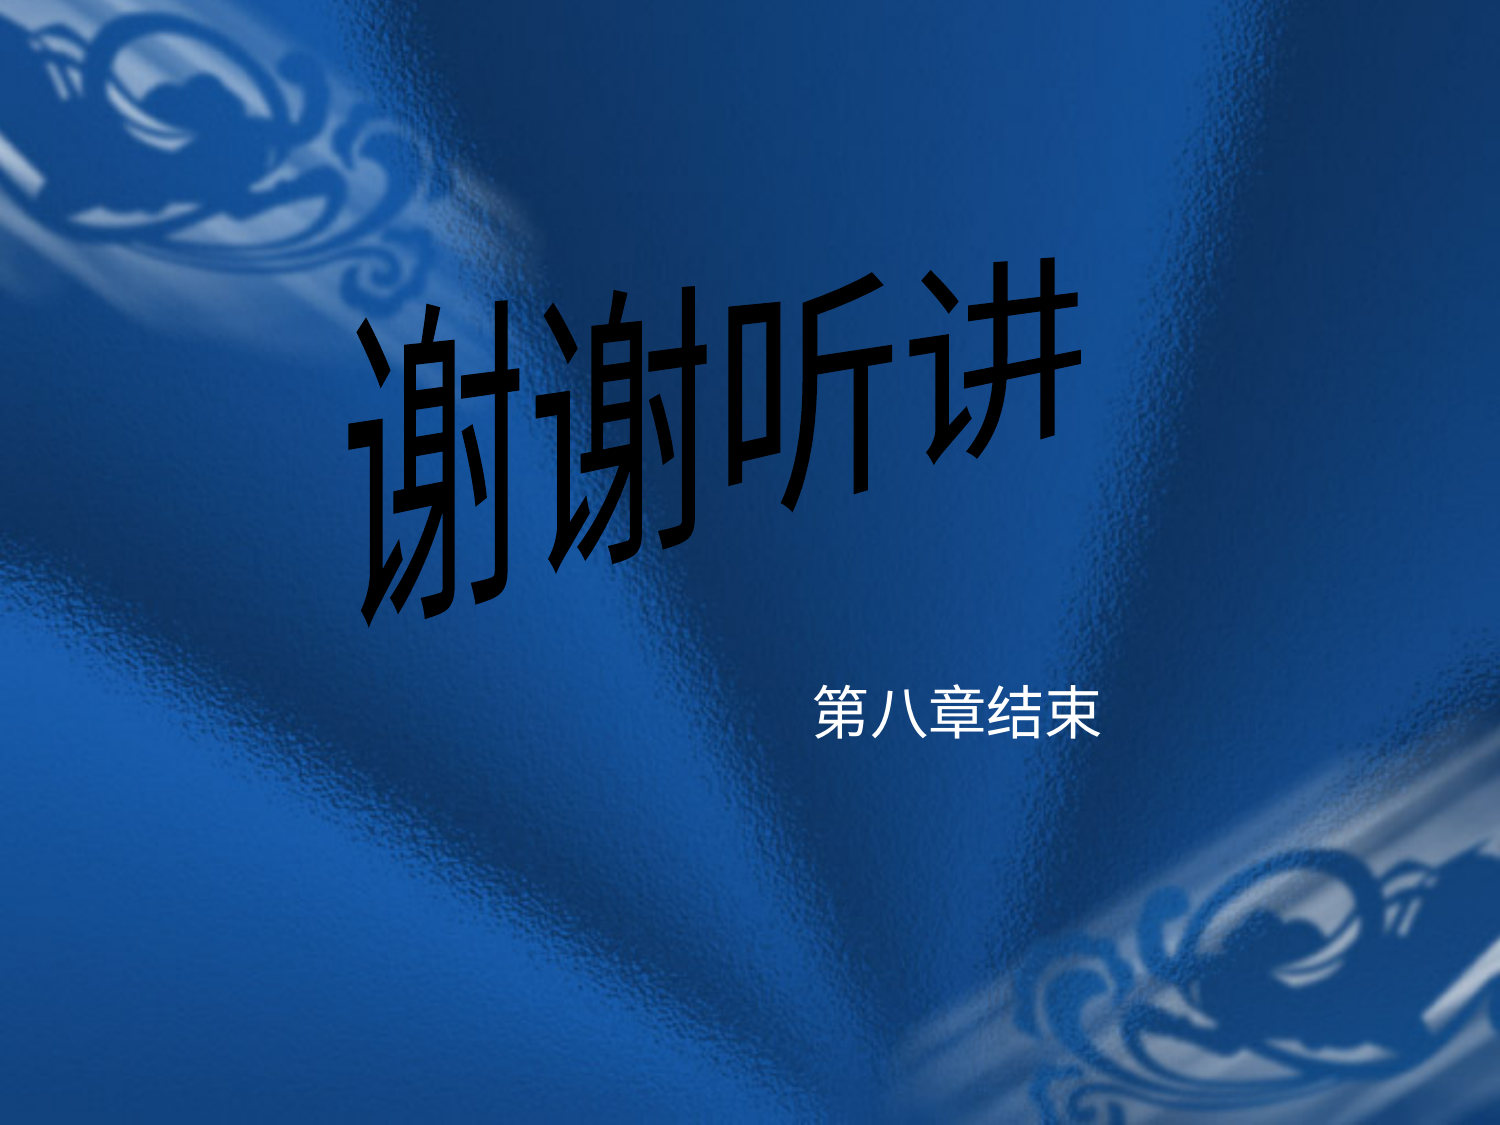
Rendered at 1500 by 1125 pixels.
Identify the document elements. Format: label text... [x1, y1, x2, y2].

picture [0, 0, 1500, 1125]
text_box 第八章结束 [797, 668, 1306, 754]
